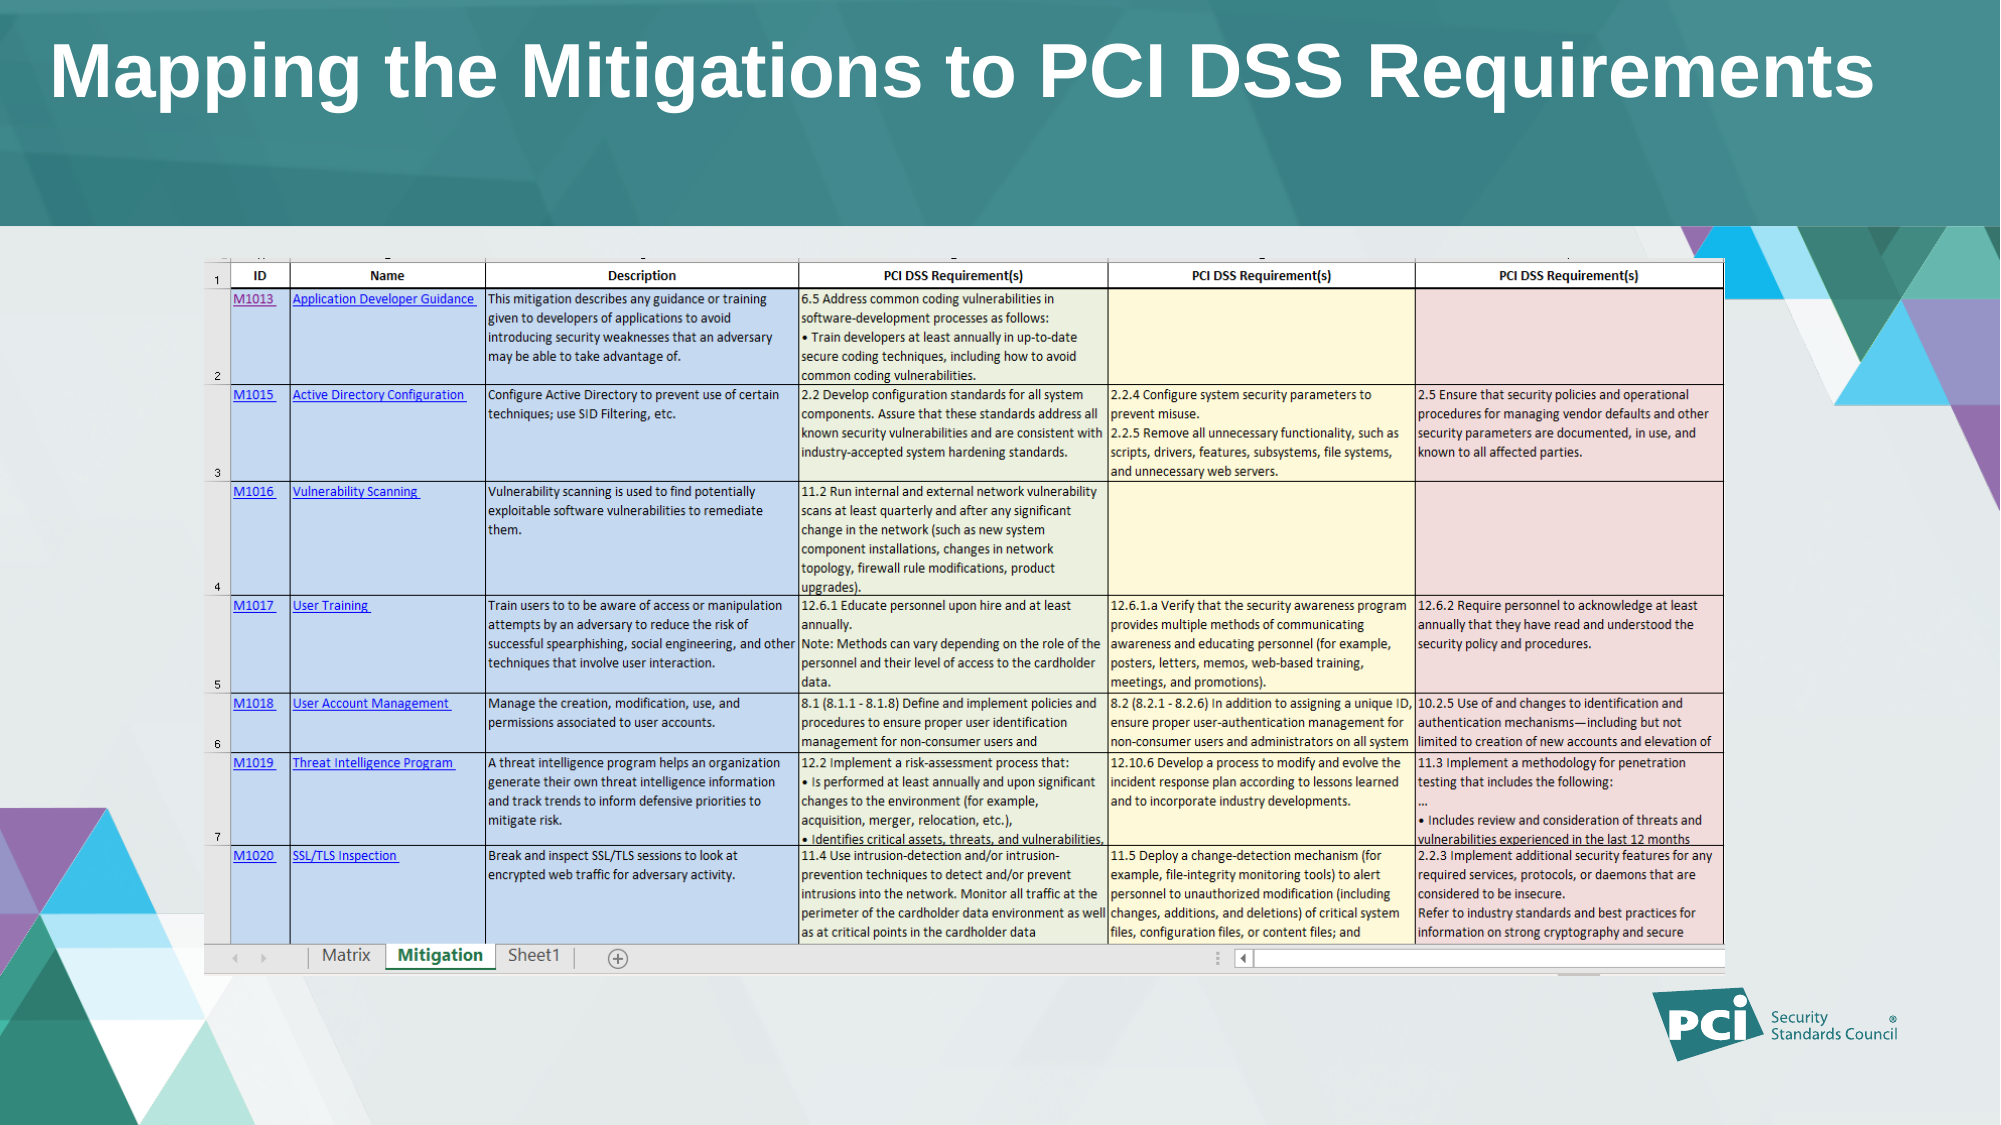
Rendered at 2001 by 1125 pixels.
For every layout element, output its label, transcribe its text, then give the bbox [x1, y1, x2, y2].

picture [0, 0, 2000, 1125]
title Mapping the Mitigations to PCI DSS Requirements [26, 24, 1900, 203]
